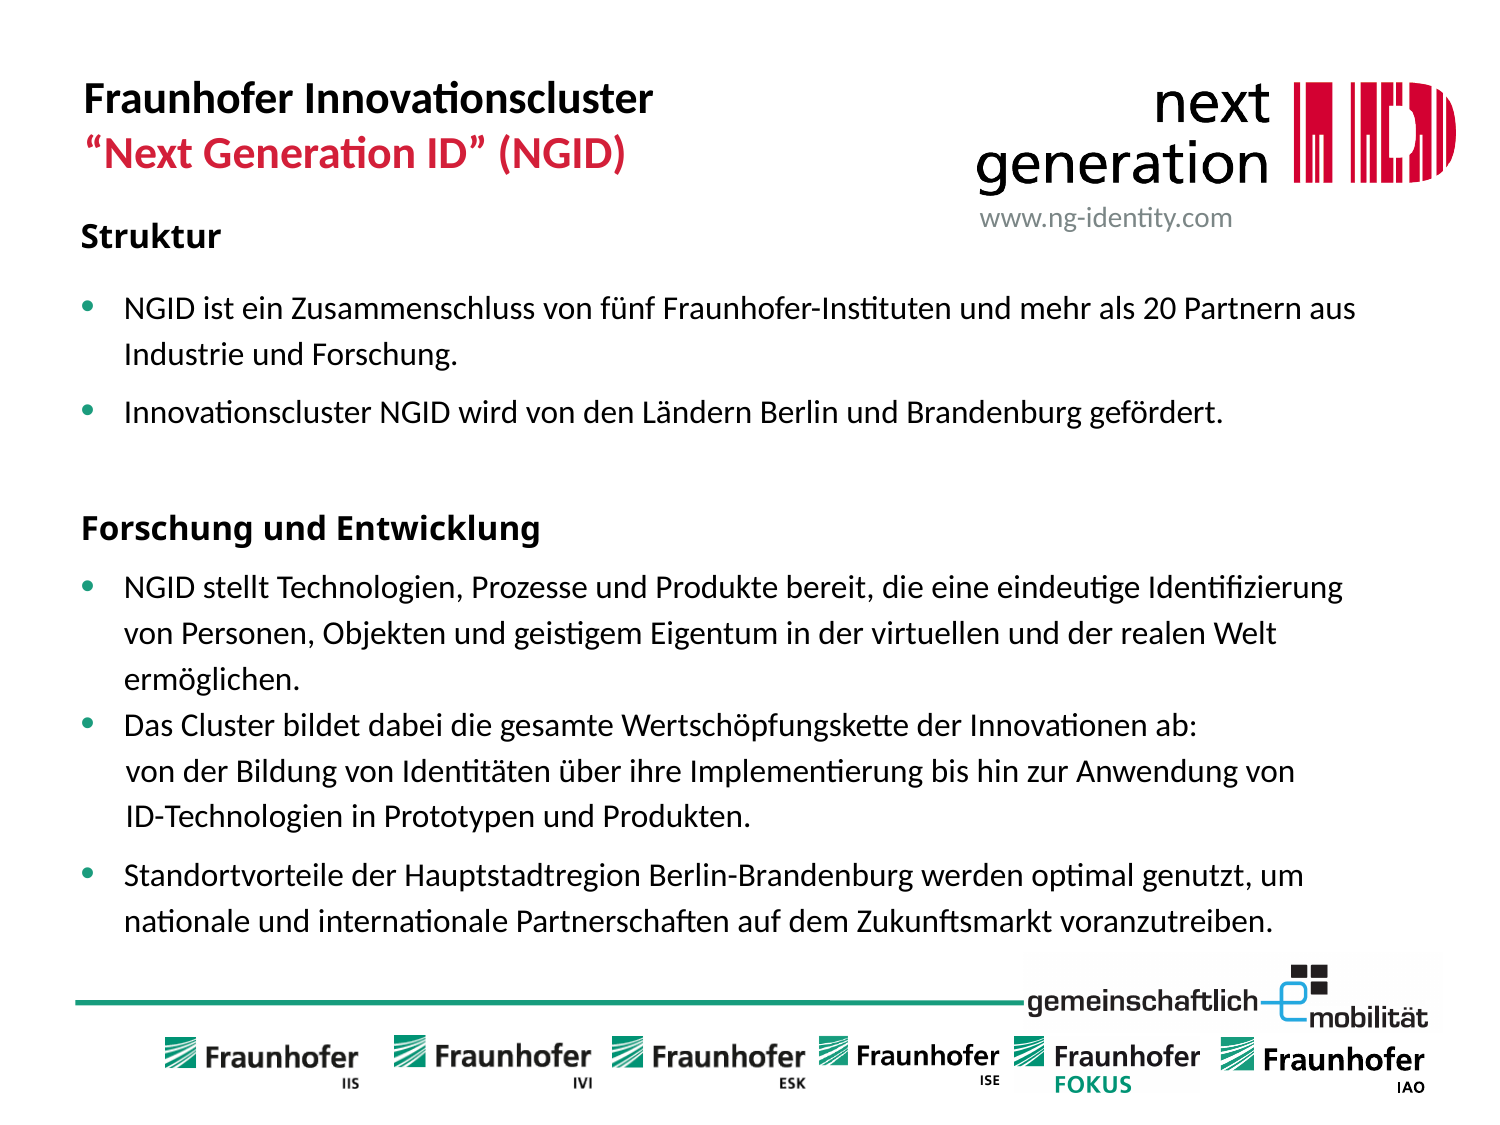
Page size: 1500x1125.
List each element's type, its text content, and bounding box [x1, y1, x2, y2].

text_box Fraunhofer Innovationscluster “Next Generation ID” (NGID) [68, 60, 1418, 190]
picture [165, 1037, 362, 1091]
picture [394, 1035, 595, 1091]
text_box Struktur NGID ist ein Zusammenschluss von fünf Fraunhofer-Instituten und mehr als 20 Partnern aus Industrie und Forschung. Innovationscluster NGID wird von den Ländern Berlin und Brandenburg gefördert. Forschung und Entwicklung NGID stellt Technologien, Prozesse und Produkte bereit, die eine eindeutige Identifizierung von Personen, Objekten und geistigem Eigentum in der virtuellen und der realen Welt ermöglichen. Das Cluster bildet dabei die gesamte Wertschöpfungskette der Innovationen ab: von der Bildung von Identitäten über ihre Implementierung bis hin zur Anwendung von ID-Technologien in Prototypen und Produkten. Standortvorteile der Hauptstadtregion Berlin-Brandenburg werden optimal genutzt, um nationale und internationale Partnerschaften auf dem Zukunftsmarkt voranzutreiben. [65, 207, 1382, 947]
picture [1014, 1036, 1200, 1093]
picture [817, 1034, 1000, 1086]
picture [612, 1036, 809, 1091]
text_box www.ng-identity.com [964, 190, 1396, 242]
picture [1023, 952, 1443, 1033]
picture [977, 81, 1456, 196]
